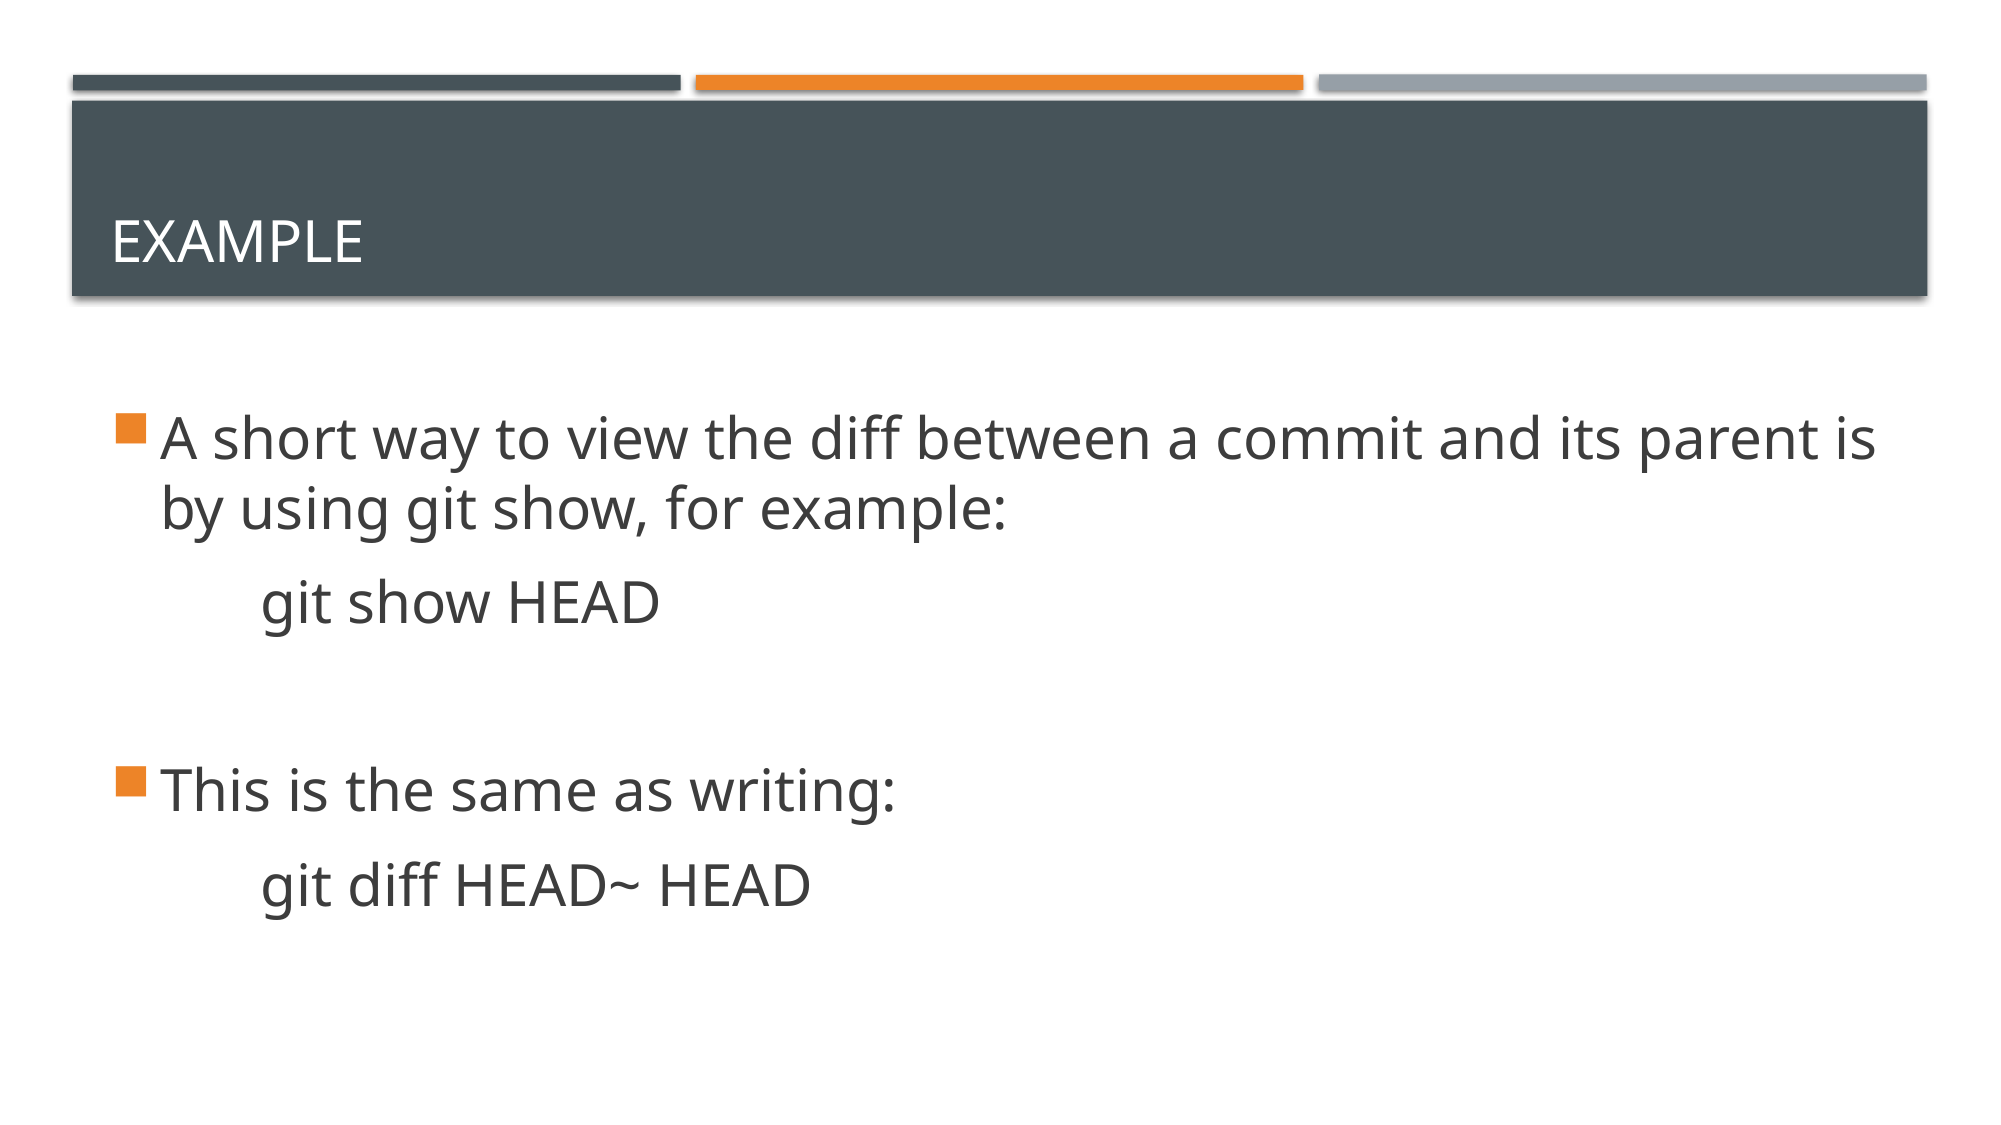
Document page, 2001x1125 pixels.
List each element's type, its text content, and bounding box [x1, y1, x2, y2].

title EXAMPLE [95, 115, 1905, 282]
list A short way to view the diff between a commit and its parent is by using git show, for example: git show HEAD This is the same as writing: git diff HEAD~ HEAD [95, 357, 1905, 962]
